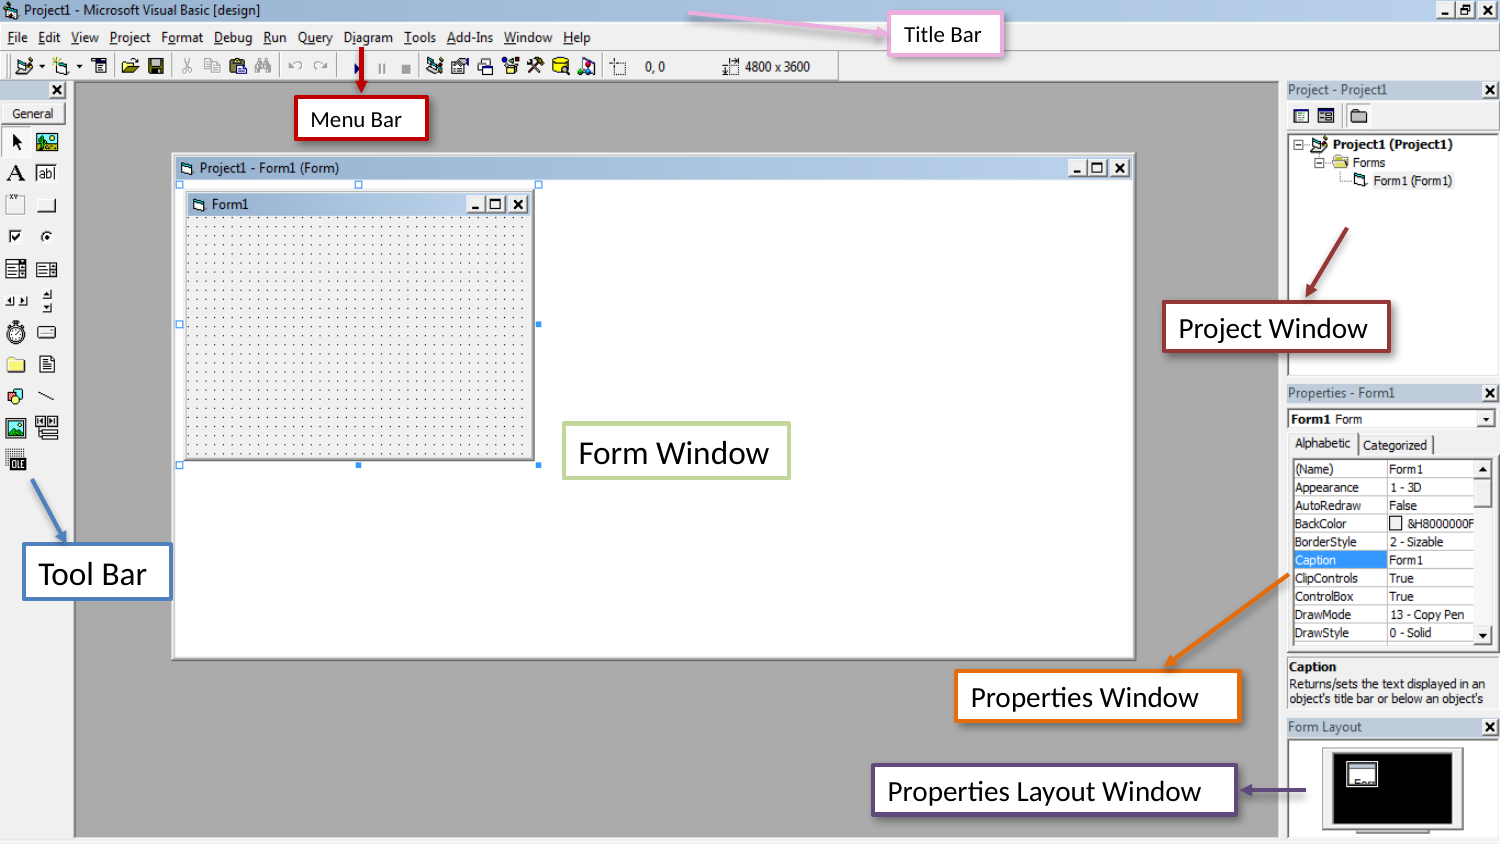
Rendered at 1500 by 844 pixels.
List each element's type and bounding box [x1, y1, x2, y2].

picture [0, 0, 1500, 844]
text_box [1163, 573, 1290, 667]
text_box [688, 12, 890, 35]
text_box [23, 478, 172, 601]
text_box [1305, 227, 1348, 298]
